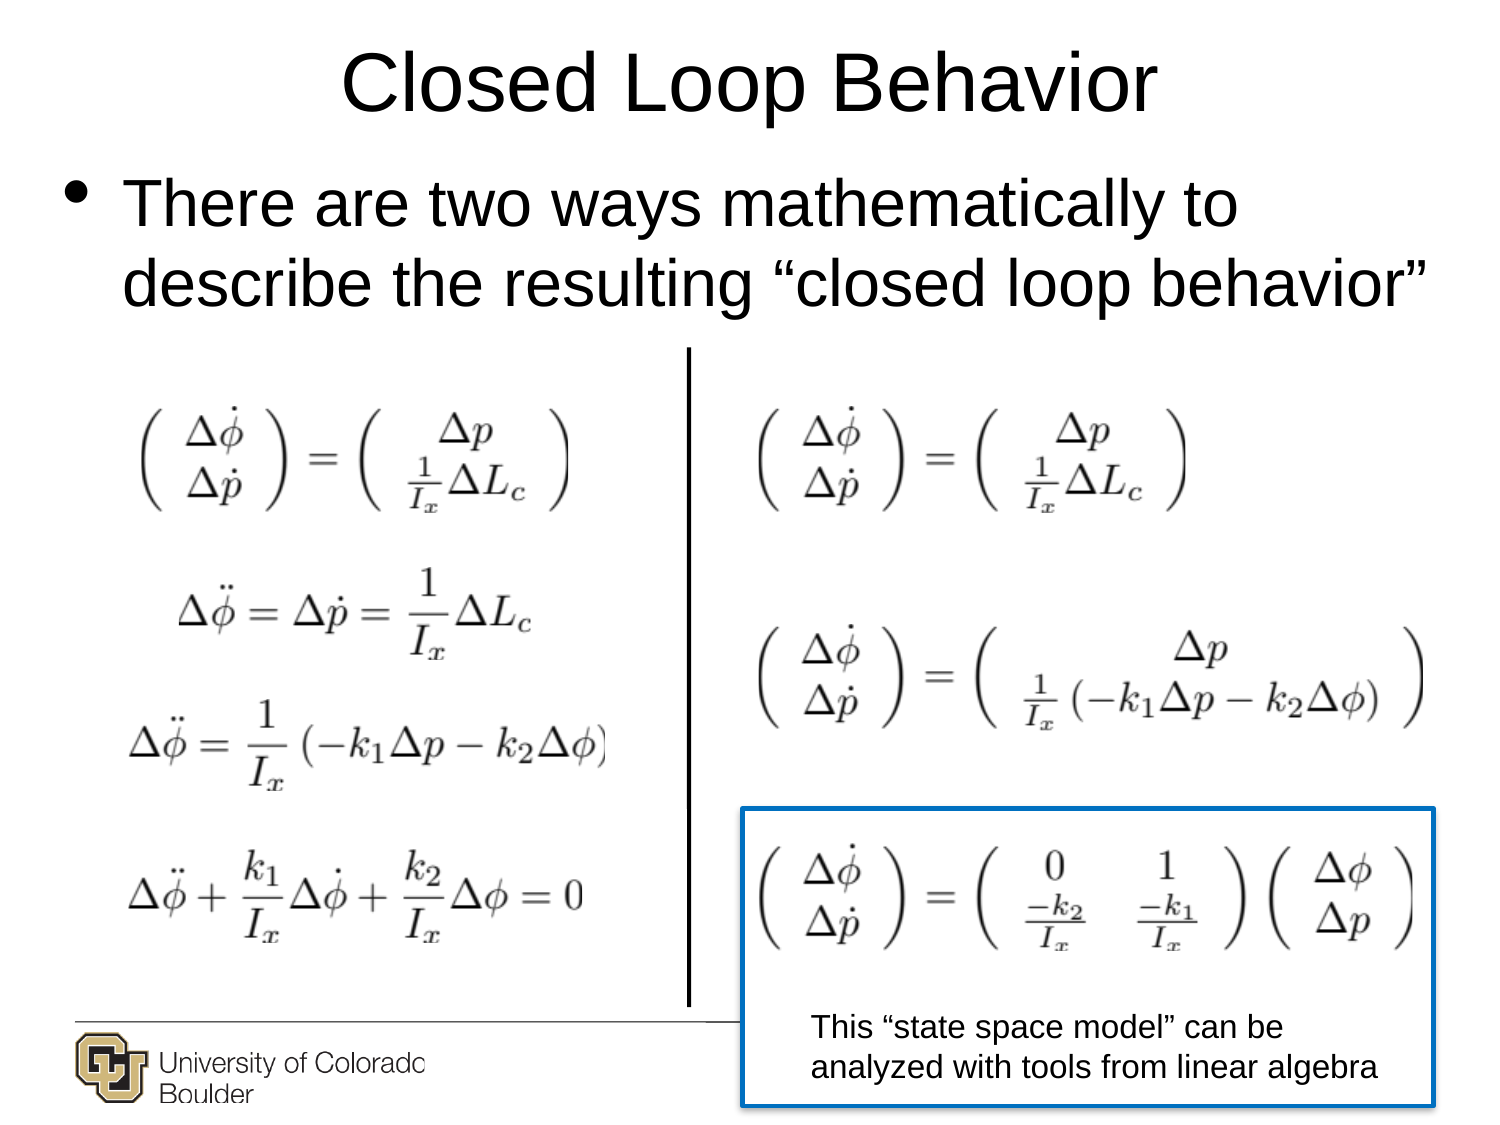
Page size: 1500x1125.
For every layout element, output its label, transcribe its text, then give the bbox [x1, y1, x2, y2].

title Closed Loop Behavior [75, 18, 1425, 139]
picture [758, 841, 1413, 951]
picture [128, 849, 583, 944]
text_box [742, 1007, 1434, 1107]
picture [758, 406, 1186, 513]
picture [141, 406, 569, 513]
list There are two ways mathematically to describe the resulting “closed loop behavior” [50, 152, 1455, 1007]
picture [758, 624, 1424, 731]
text_box This “state space model” can be analyzed with tools from linear algebra [795, 998, 1413, 1093]
picture [178, 567, 531, 660]
picture [128, 699, 606, 791]
